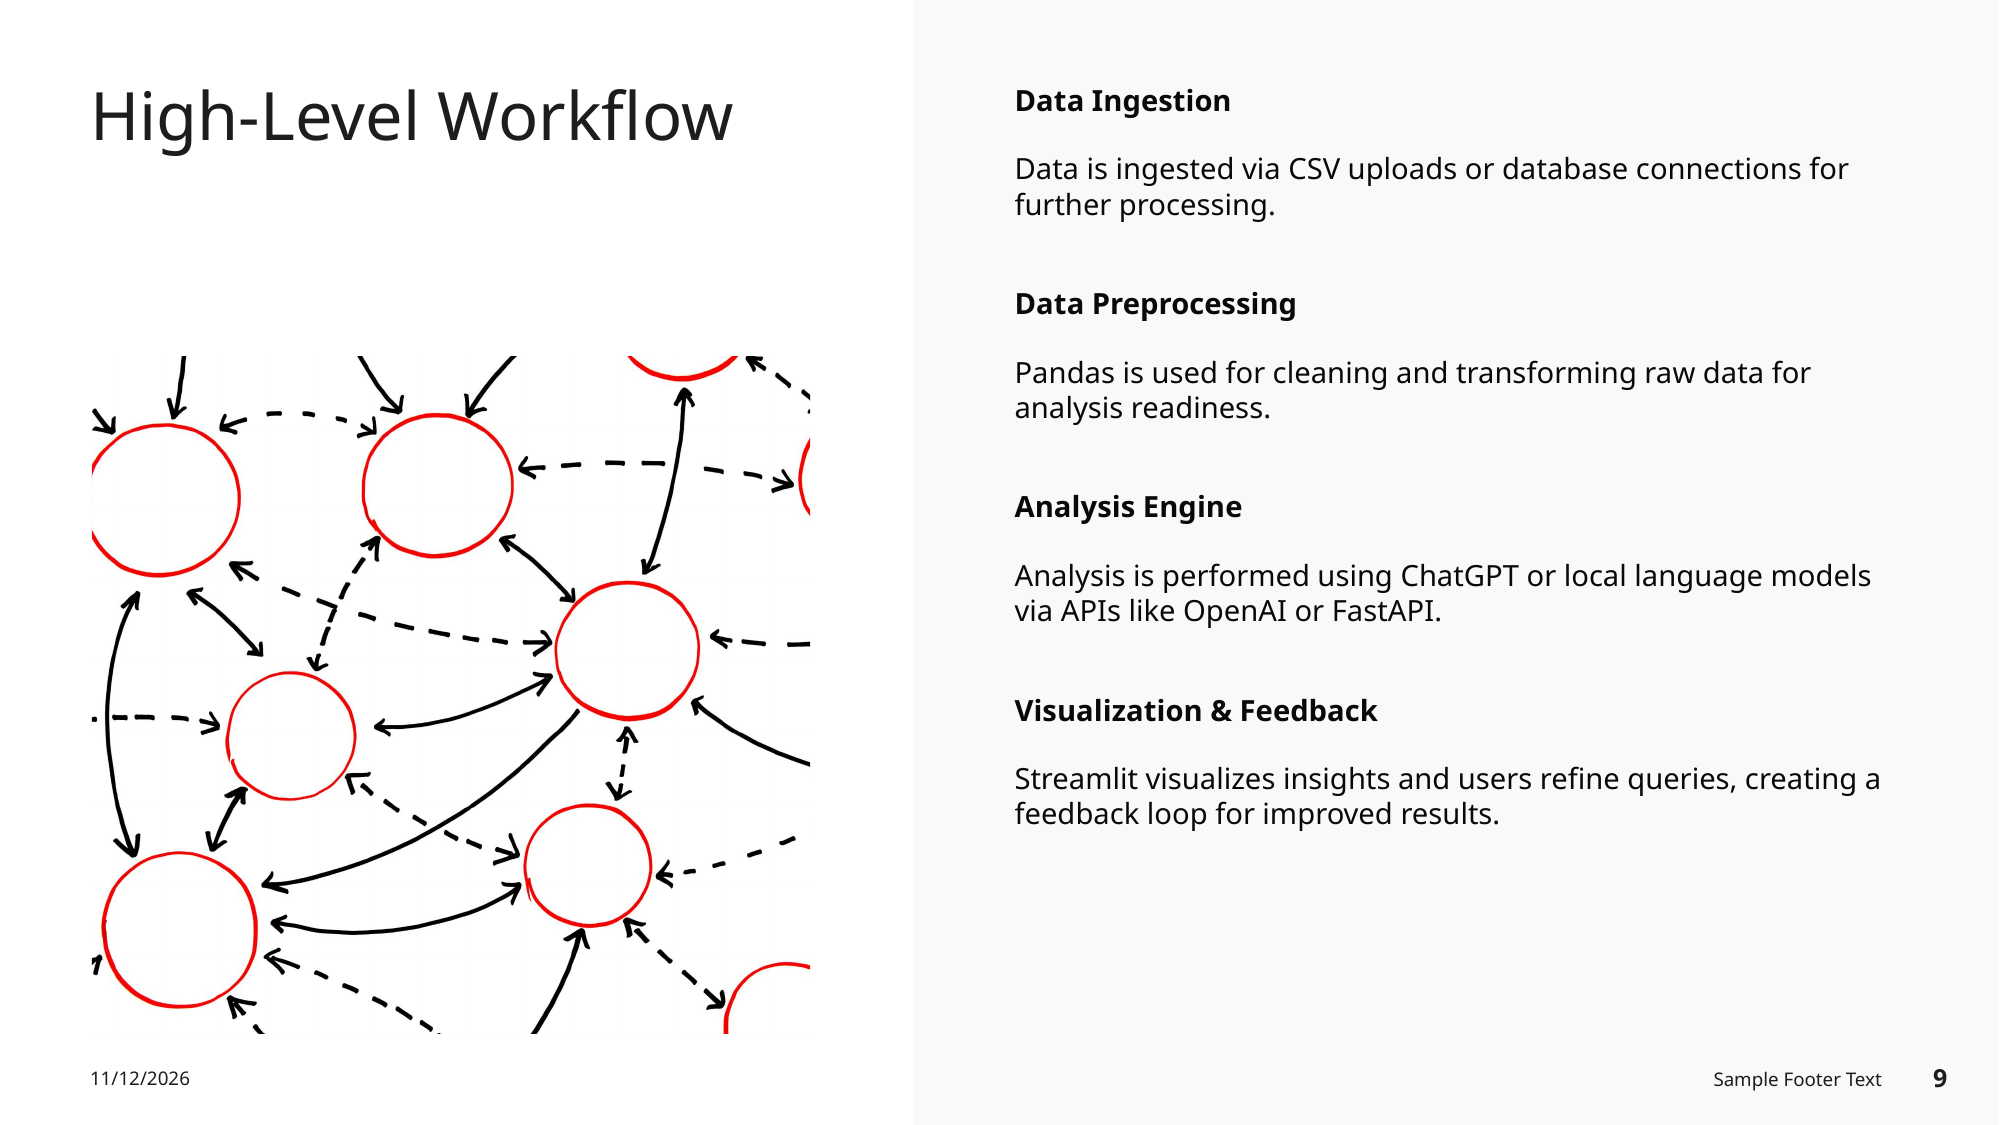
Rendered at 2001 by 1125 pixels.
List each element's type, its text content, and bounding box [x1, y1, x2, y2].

slide_number 9 [1896, 1049, 1984, 1110]
text_box Data Ingestion Data is ingested via CSV uploads or database connections for further processing. Data Preprocessing Pandas is used for cleaning and transforming raw data for analysis readiness. Analysis Engine Analysis is performed using ChatGPT or local language models via APIs like OpenAI or FastAPI. Visualization & Feedback Streamlit visualizes insights and users refine queries, creating a feedback loop for improved results. [999, 74, 1917, 1039]
title High-Level Workflow [75, 75, 811, 314]
picture [91, 356, 811, 1034]
footer Sample Footer Text [1365, 1049, 1896, 1110]
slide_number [75, 1049, 739, 1110]
